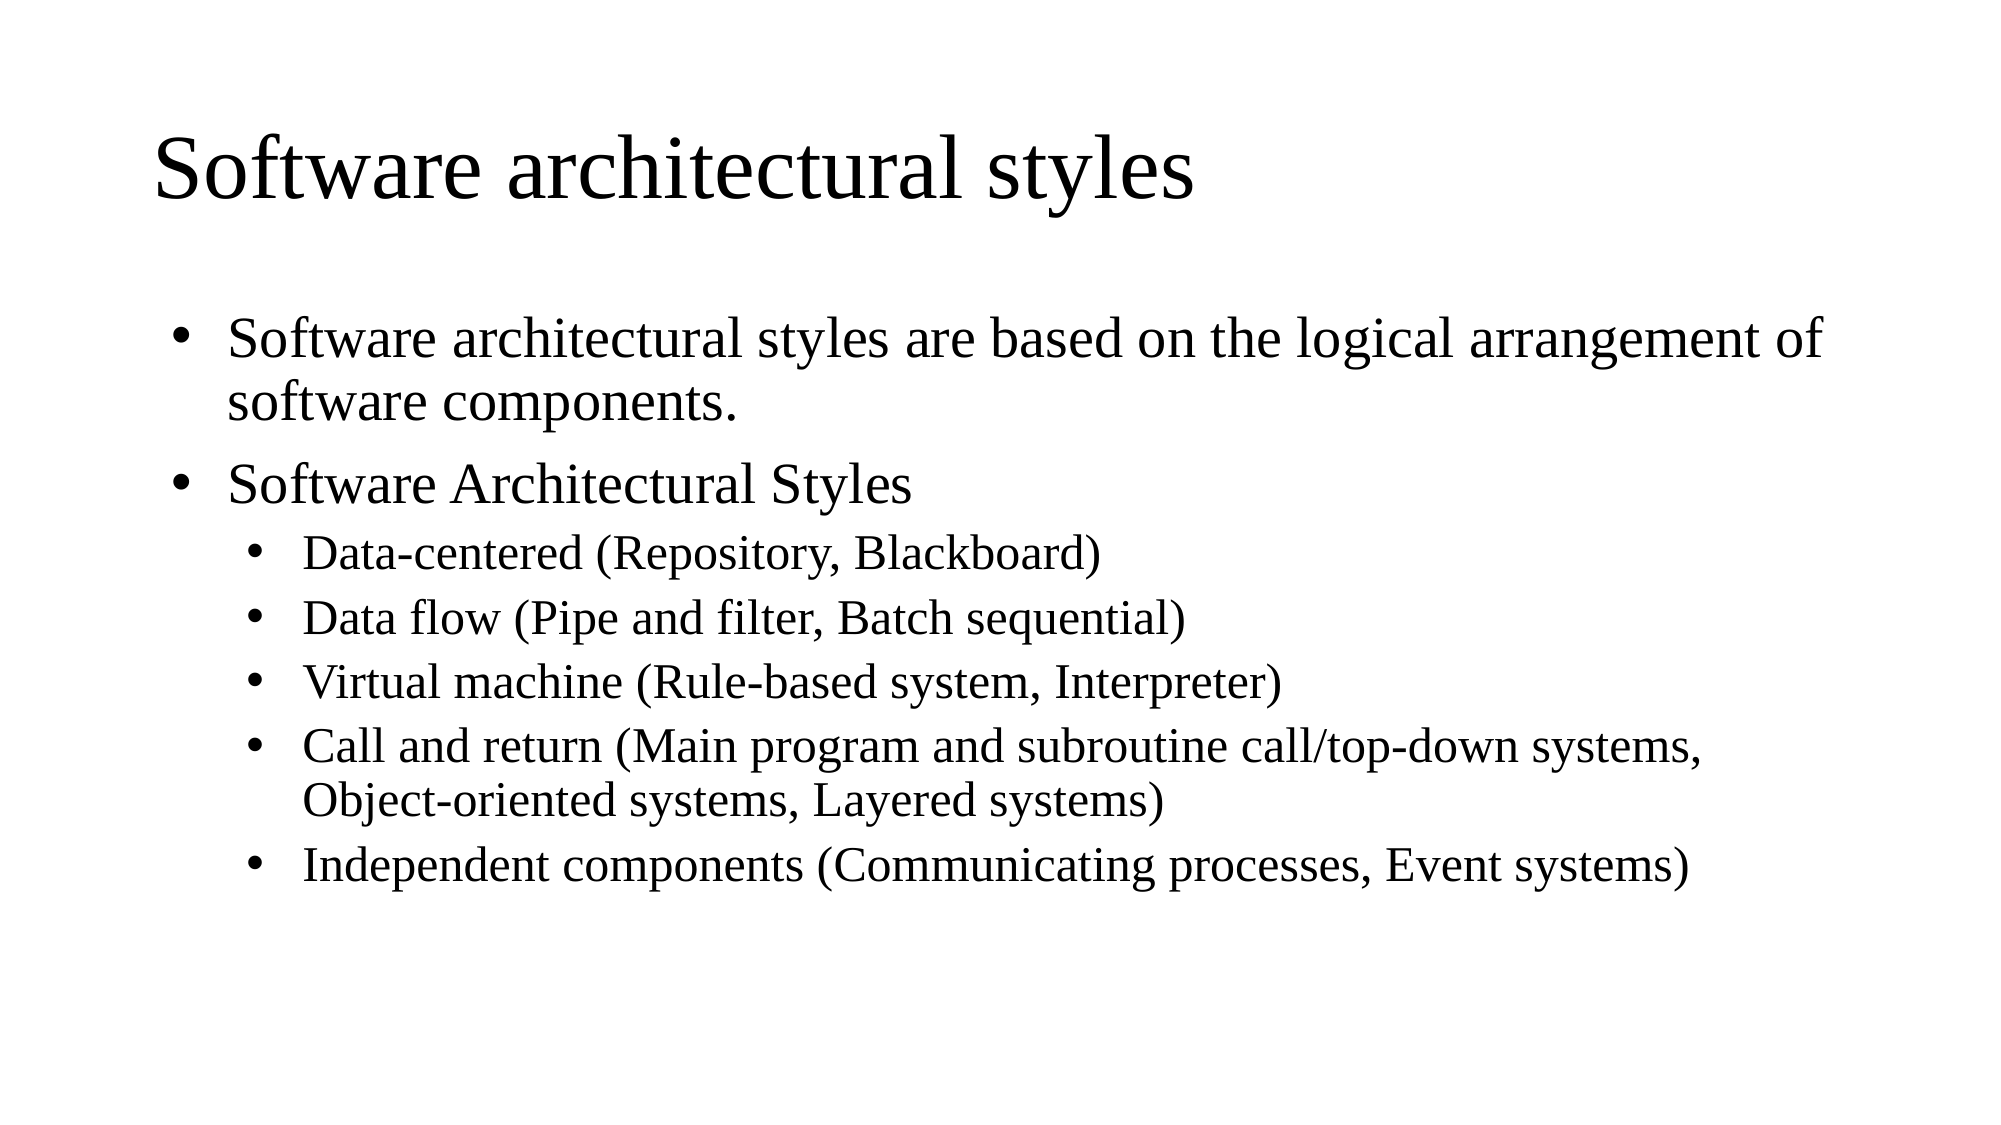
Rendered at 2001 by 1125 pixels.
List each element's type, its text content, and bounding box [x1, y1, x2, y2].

list Software architectural styles are based on the logical arrangement of software components. Software Architectural Styles Data-centered (Repository, Blackboard) Data flow (Pipe and filter, Batch sequential) Virtual machine (Rule-based system, Interpreter) Call and return (Main program and subroutine call/top-down systems, Object-oriented systems, Layered systems) Independent components (Communicating processes, Event systems) [137, 299, 1863, 1014]
title Software architectural styles [137, 59, 1863, 278]
